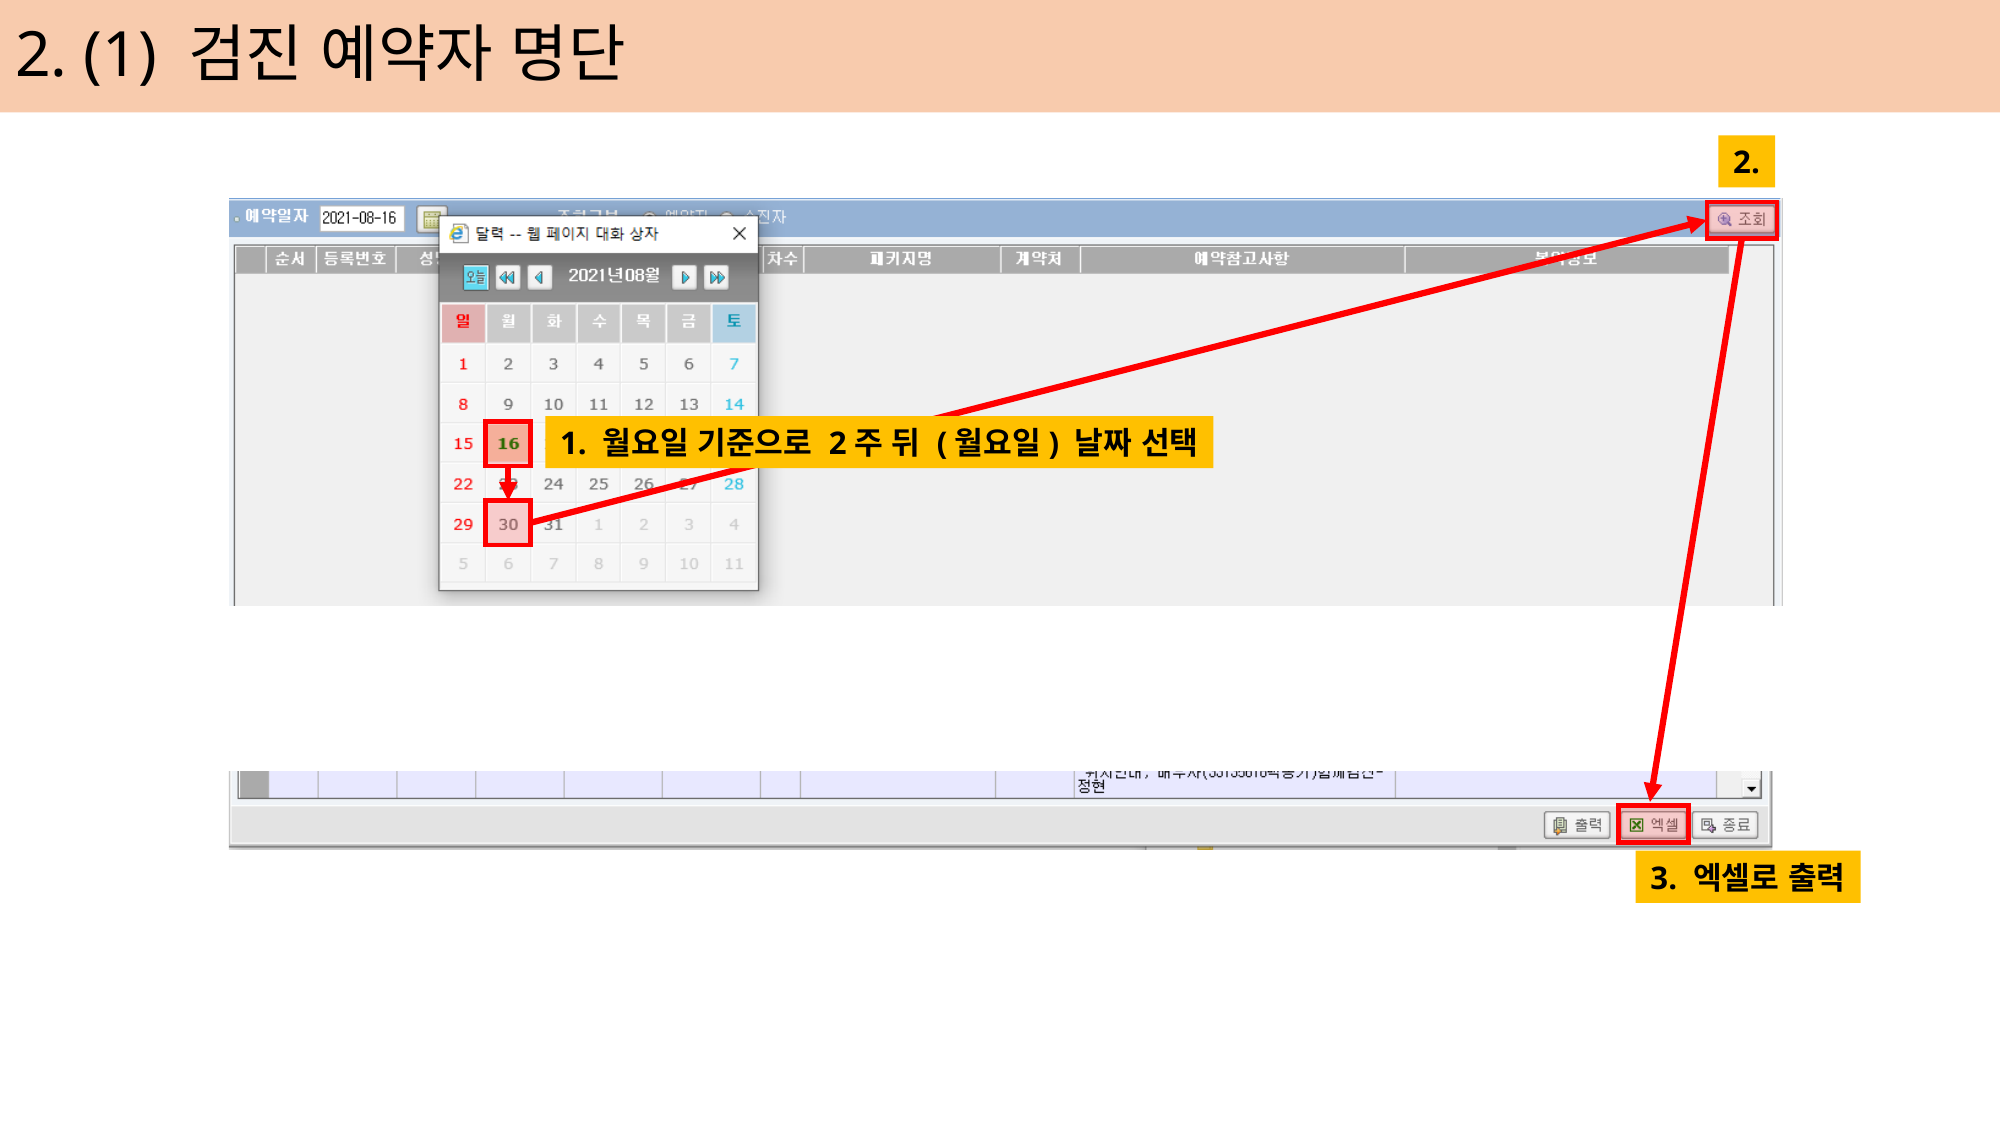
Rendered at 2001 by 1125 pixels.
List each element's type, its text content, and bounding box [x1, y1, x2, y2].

text_box 2. (1) 검진 예약자 명단 [0, 0, 2000, 113]
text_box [1649, 238, 1742, 802]
text_box 2. [1718, 135, 1776, 188]
picture [228, 771, 1773, 850]
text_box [530, 220, 1707, 523]
picture [229, 198, 1783, 606]
text_box 3. 엑셀로 출력 [1635, 850, 1861, 903]
